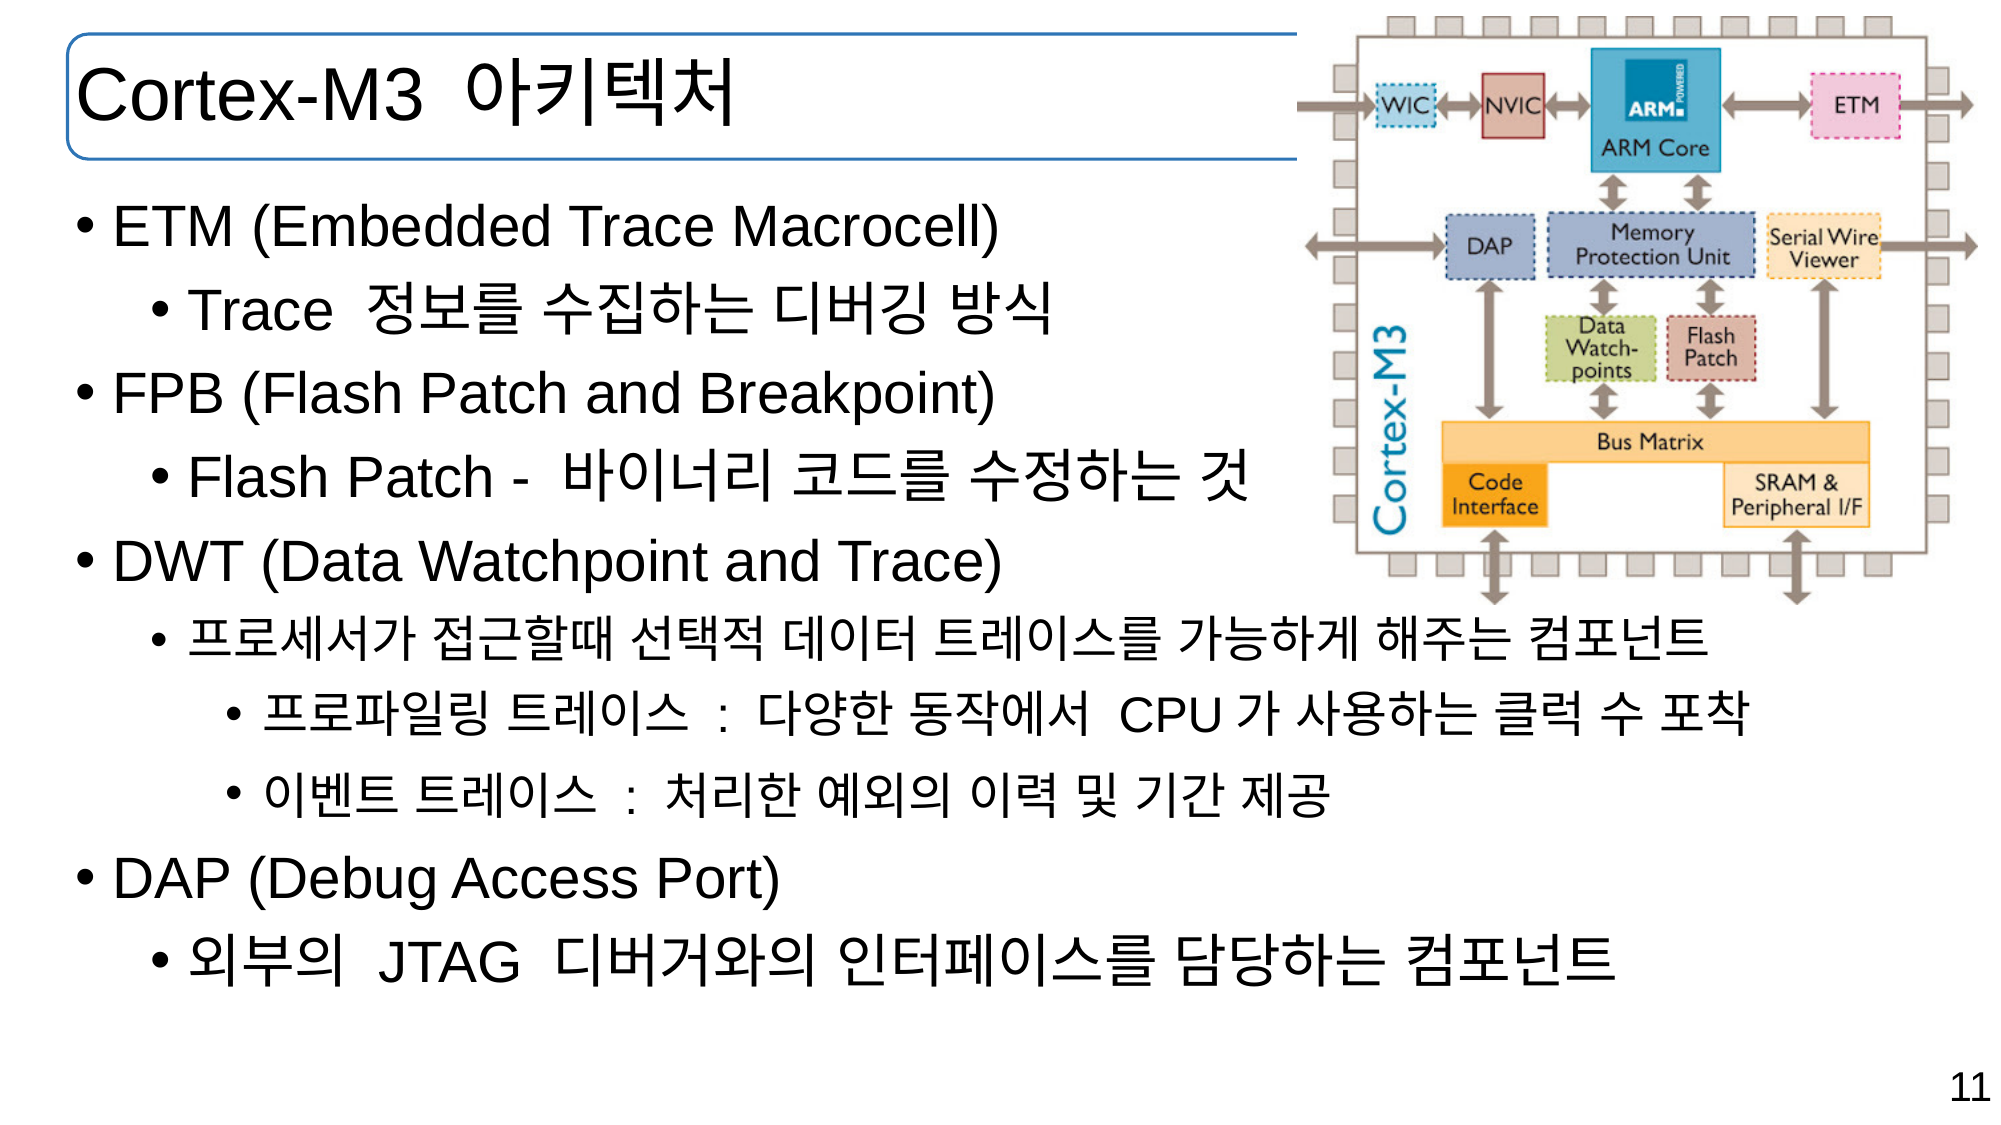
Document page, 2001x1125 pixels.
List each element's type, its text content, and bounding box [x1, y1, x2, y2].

slide_number 11 [1939, 1051, 2000, 1114]
picture [1297, 16, 1978, 605]
list ETM (Embedded Trace Macrocell) Trace 정보를 수집하는 디버깅 방식 FPB (Flash Patch and Breakpoint) Flash Patch - 바이너리 코드를 수정하는 것 DWT (Data Watchpoint and Trace) 프로세서가 접근할때 선택적 데이터 트레이스를 가능하게 해주는 컴포넌트 프로파일링 트레이스 : 다양한 동작에서 CPU가 사용하는 클럭 수 포착 이벤트 트레이스 : 처리한 예외의 이력 및 기간 제공 DAP (Debug Access Port) 외부의 JTAG 디버거와의 인터페이스를 담당하는 컴포넌트 [66, 188, 1933, 1109]
title Cortex-M3 아키텍처 [67, 33, 1297, 160]
